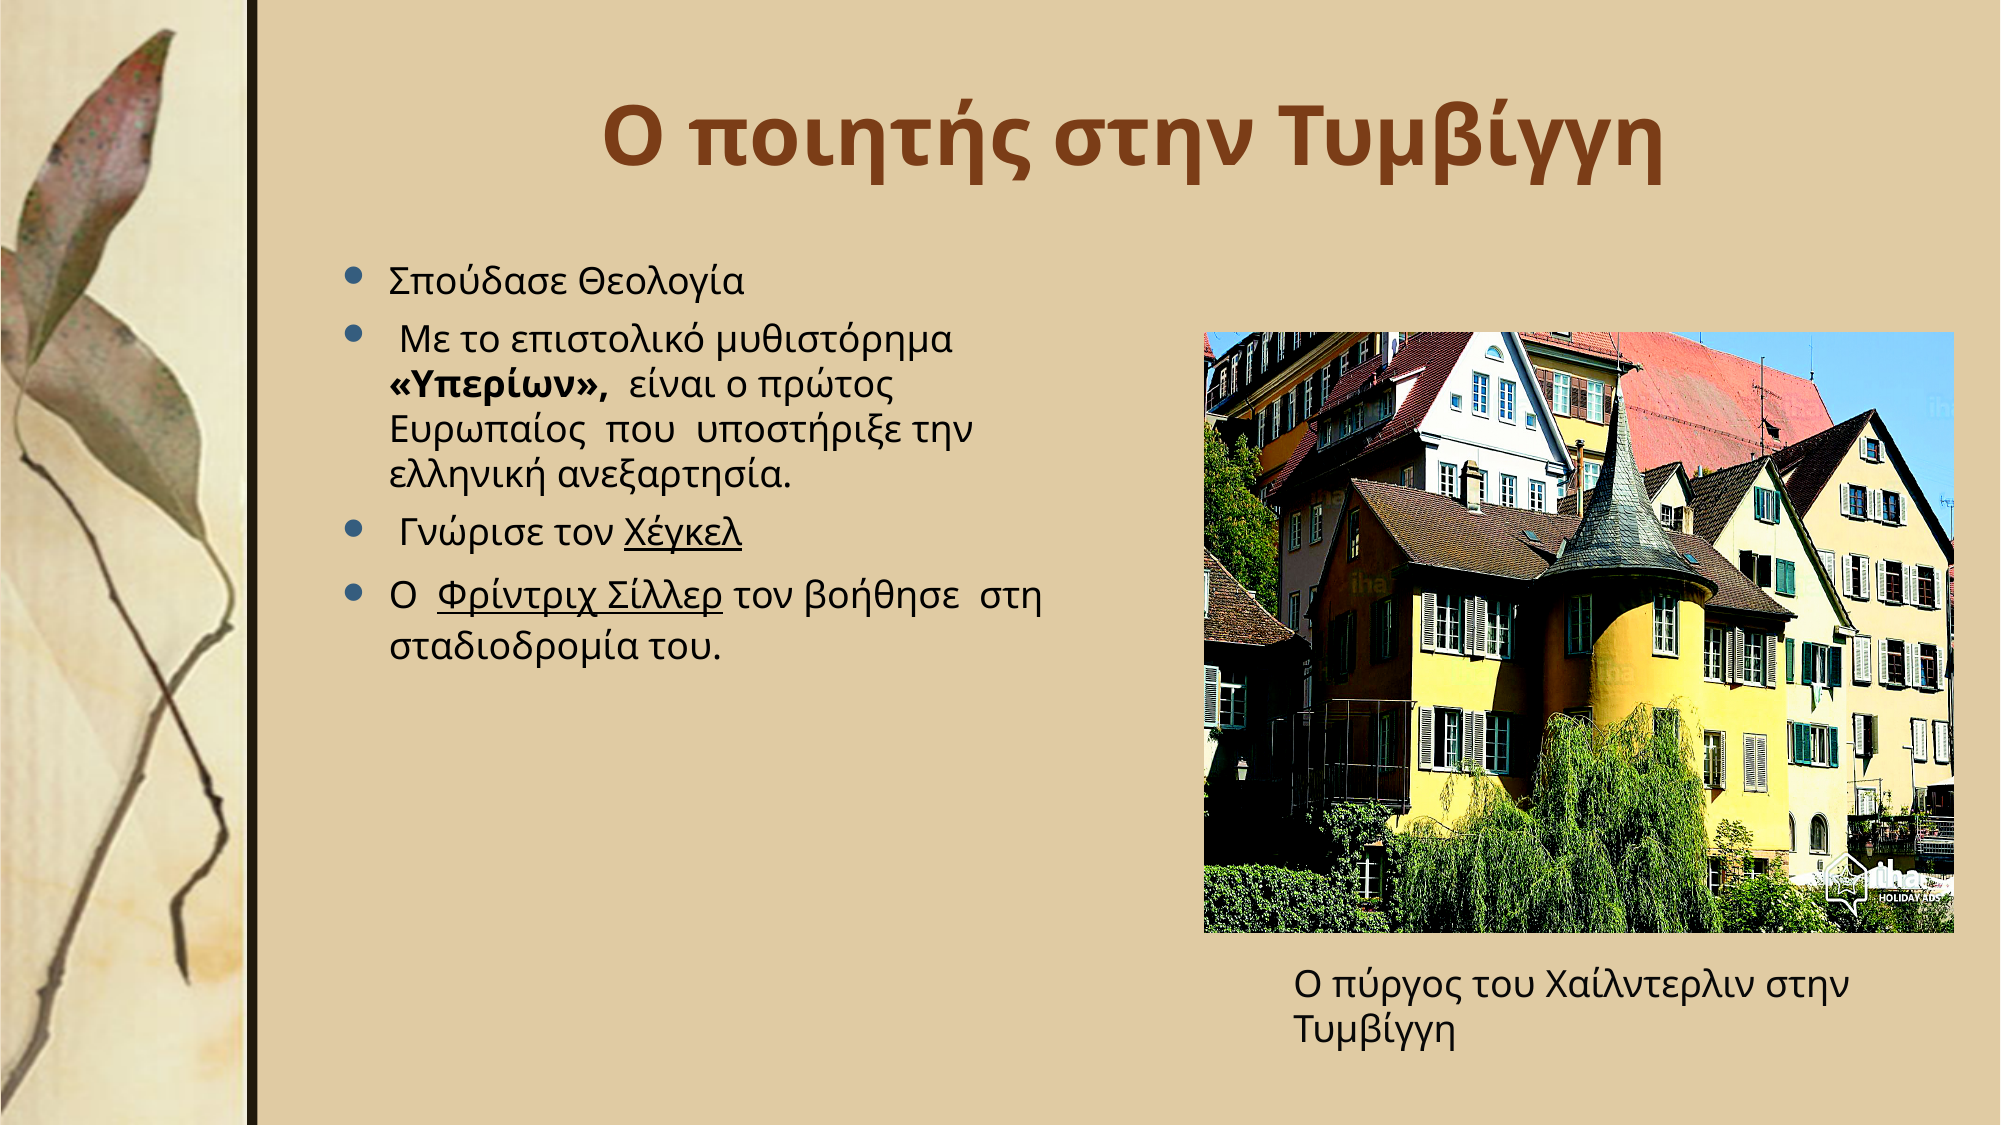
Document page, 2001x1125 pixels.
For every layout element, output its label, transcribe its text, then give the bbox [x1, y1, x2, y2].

text_box Ο πύργος του Χαίλντερλιν στην Τυμβίγγη [1278, 952, 1954, 1058]
title Ο ποιητής στην Τυμβίγγη [313, 45, 1954, 233]
picture [1, 0, 247, 1125]
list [1204, 332, 1954, 933]
list Σπούδασε Θεολογία Με το επιστολικό μυθιστόρημα «Υπερίων», είναι ο πρώτος Ευρωπαίος που υποστήριξε την ελληνική ανεξαρτησία. Γνώρισε τον Χέγκελ Ο Φρίντριχ Σίλλερ τον βοήθησε στη σταδιοδρομία του. [313, 249, 1114, 1015]
